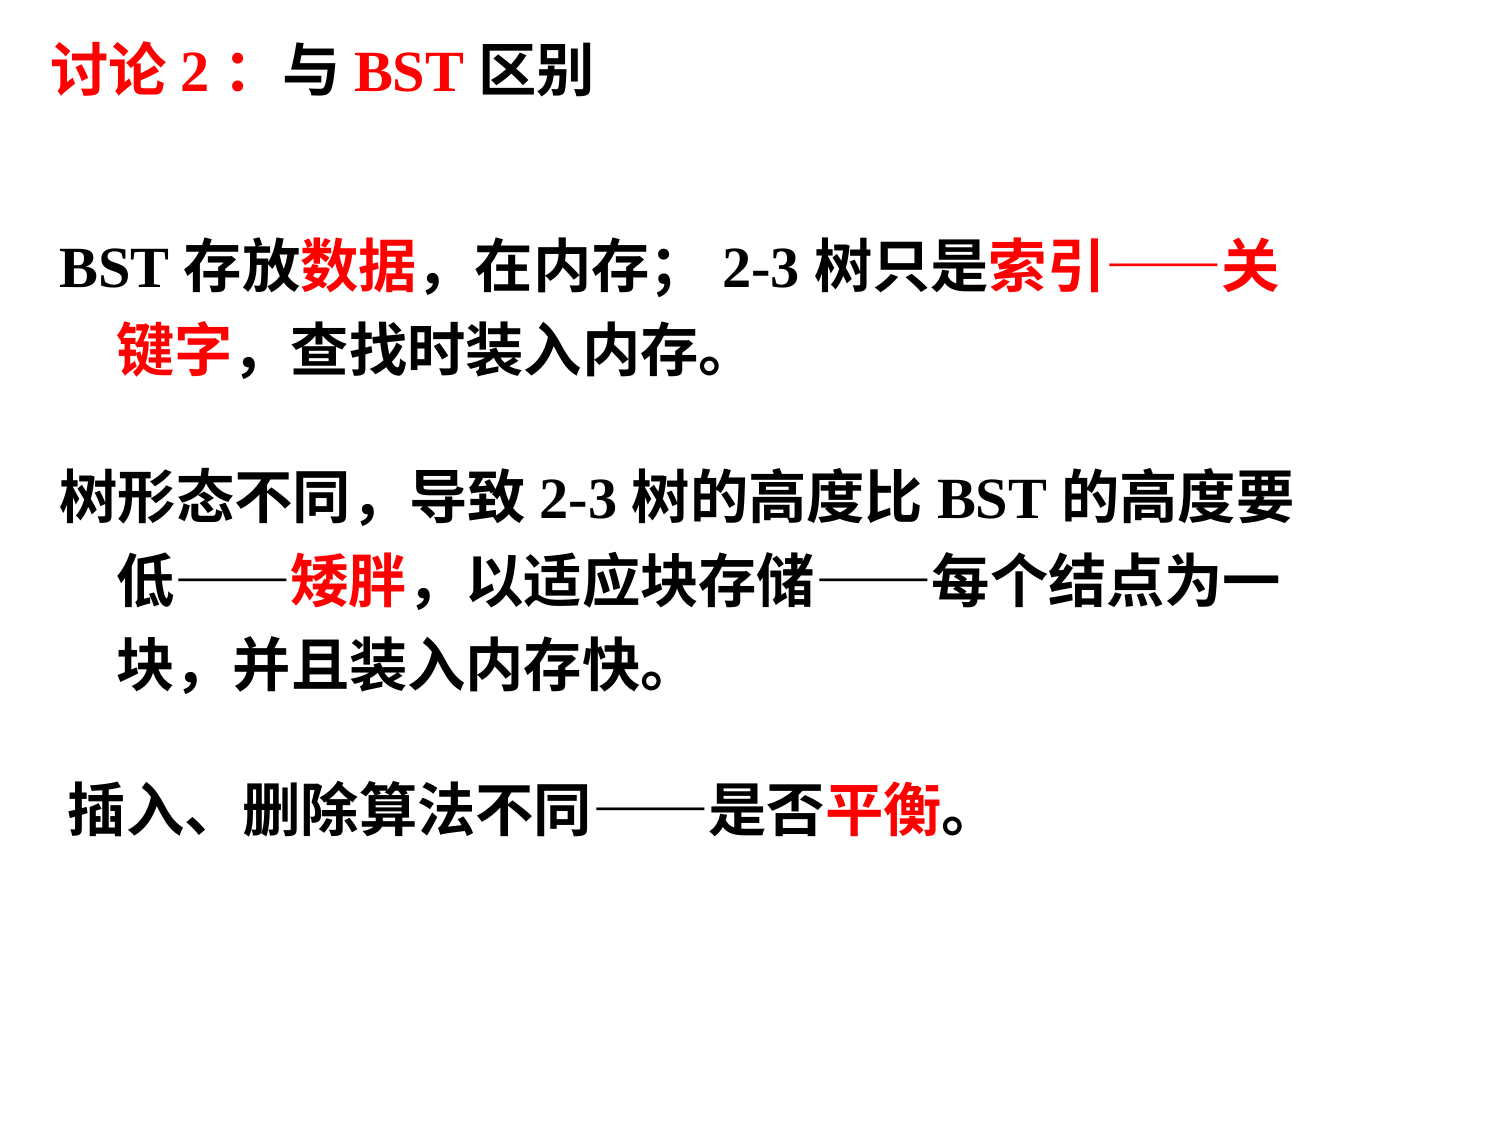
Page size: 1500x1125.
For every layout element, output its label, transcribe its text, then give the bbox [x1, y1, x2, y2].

text_box BST存放数据，在内存；2-3树只是索引——关键字，查找时装入内存。 [45, 208, 1341, 391]
text_box 插入、删除算法不同——是否平衡。 [53, 751, 1349, 851]
text_box 树形态不同，导致2-3树的高度比BST的高度要低——矮胖，以适应块存储——每个结点为一块，并且装入内存快。 [45, 439, 1341, 706]
list 讨论2：与BST区别 [35, 11, 1442, 114]
